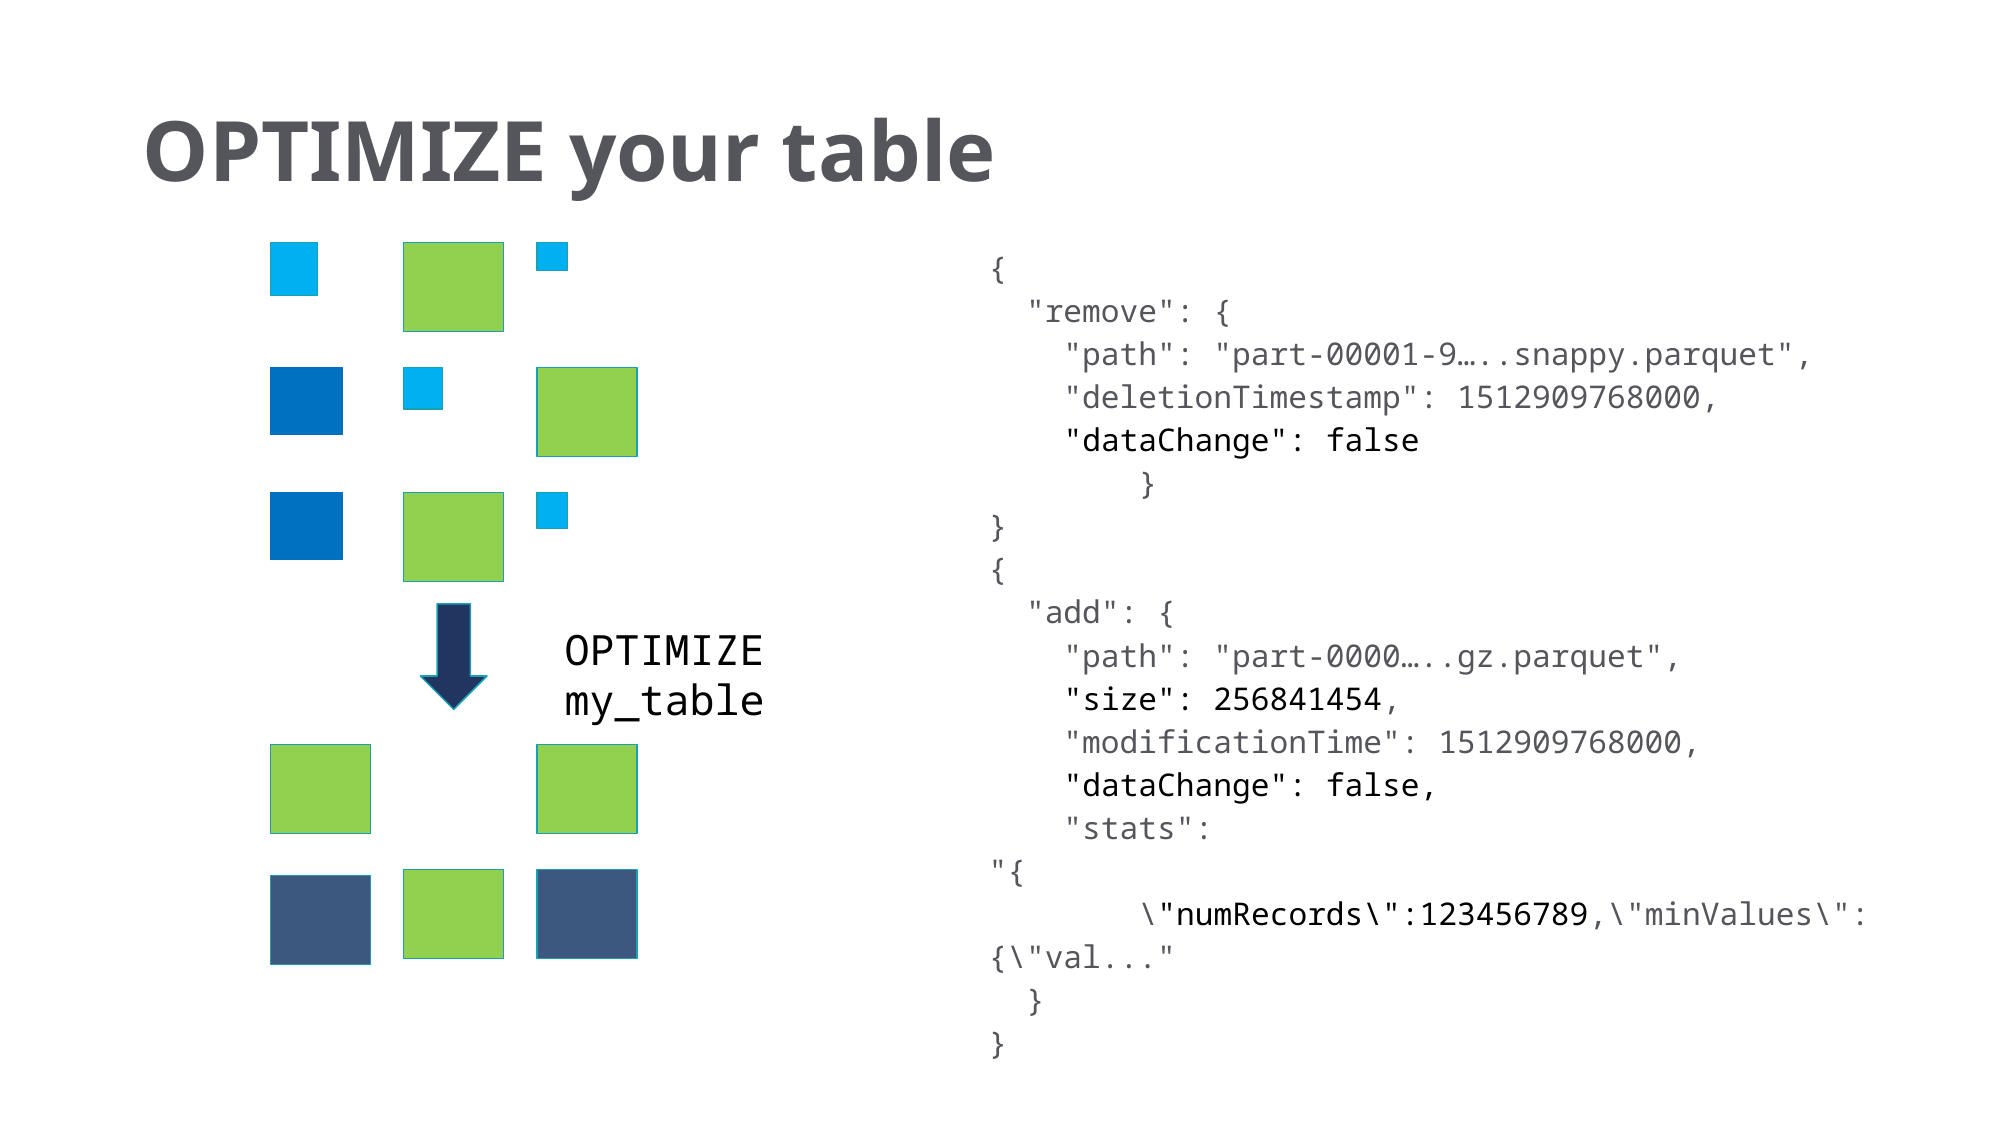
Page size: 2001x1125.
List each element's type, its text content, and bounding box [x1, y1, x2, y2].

text_box [536, 744, 637, 834]
text_box [403, 367, 443, 410]
text_box OPTIMIZE my_table [544, 614, 976, 709]
text_box [270, 875, 371, 965]
text_box [420, 603, 488, 710]
list { "remove": { "path": "part-00001-9…..snappy.parquet", "deletionTimestamp": 1512909768000, "dataChange": false } } { "add": { "path": "part-0000…..gz.parquet", "size": 256841454, "modificationTime": 1512909768000, "dataChange": false, "stats": "{ \"numRecords\":123456789,\"minValues\":{\"val..." } } [988, 242, 1987, 924]
text_box [403, 242, 504, 332]
text_box [536, 492, 568, 529]
text_box [270, 492, 343, 560]
title OPTIMIZE your table [122, 87, 1873, 184]
text_box [536, 869, 637, 959]
text_box [536, 367, 637, 457]
text_box [270, 367, 343, 435]
text_box [270, 242, 318, 296]
text_box [270, 744, 371, 834]
text_box [403, 869, 504, 959]
text_box [536, 242, 568, 271]
text_box [403, 492, 504, 582]
